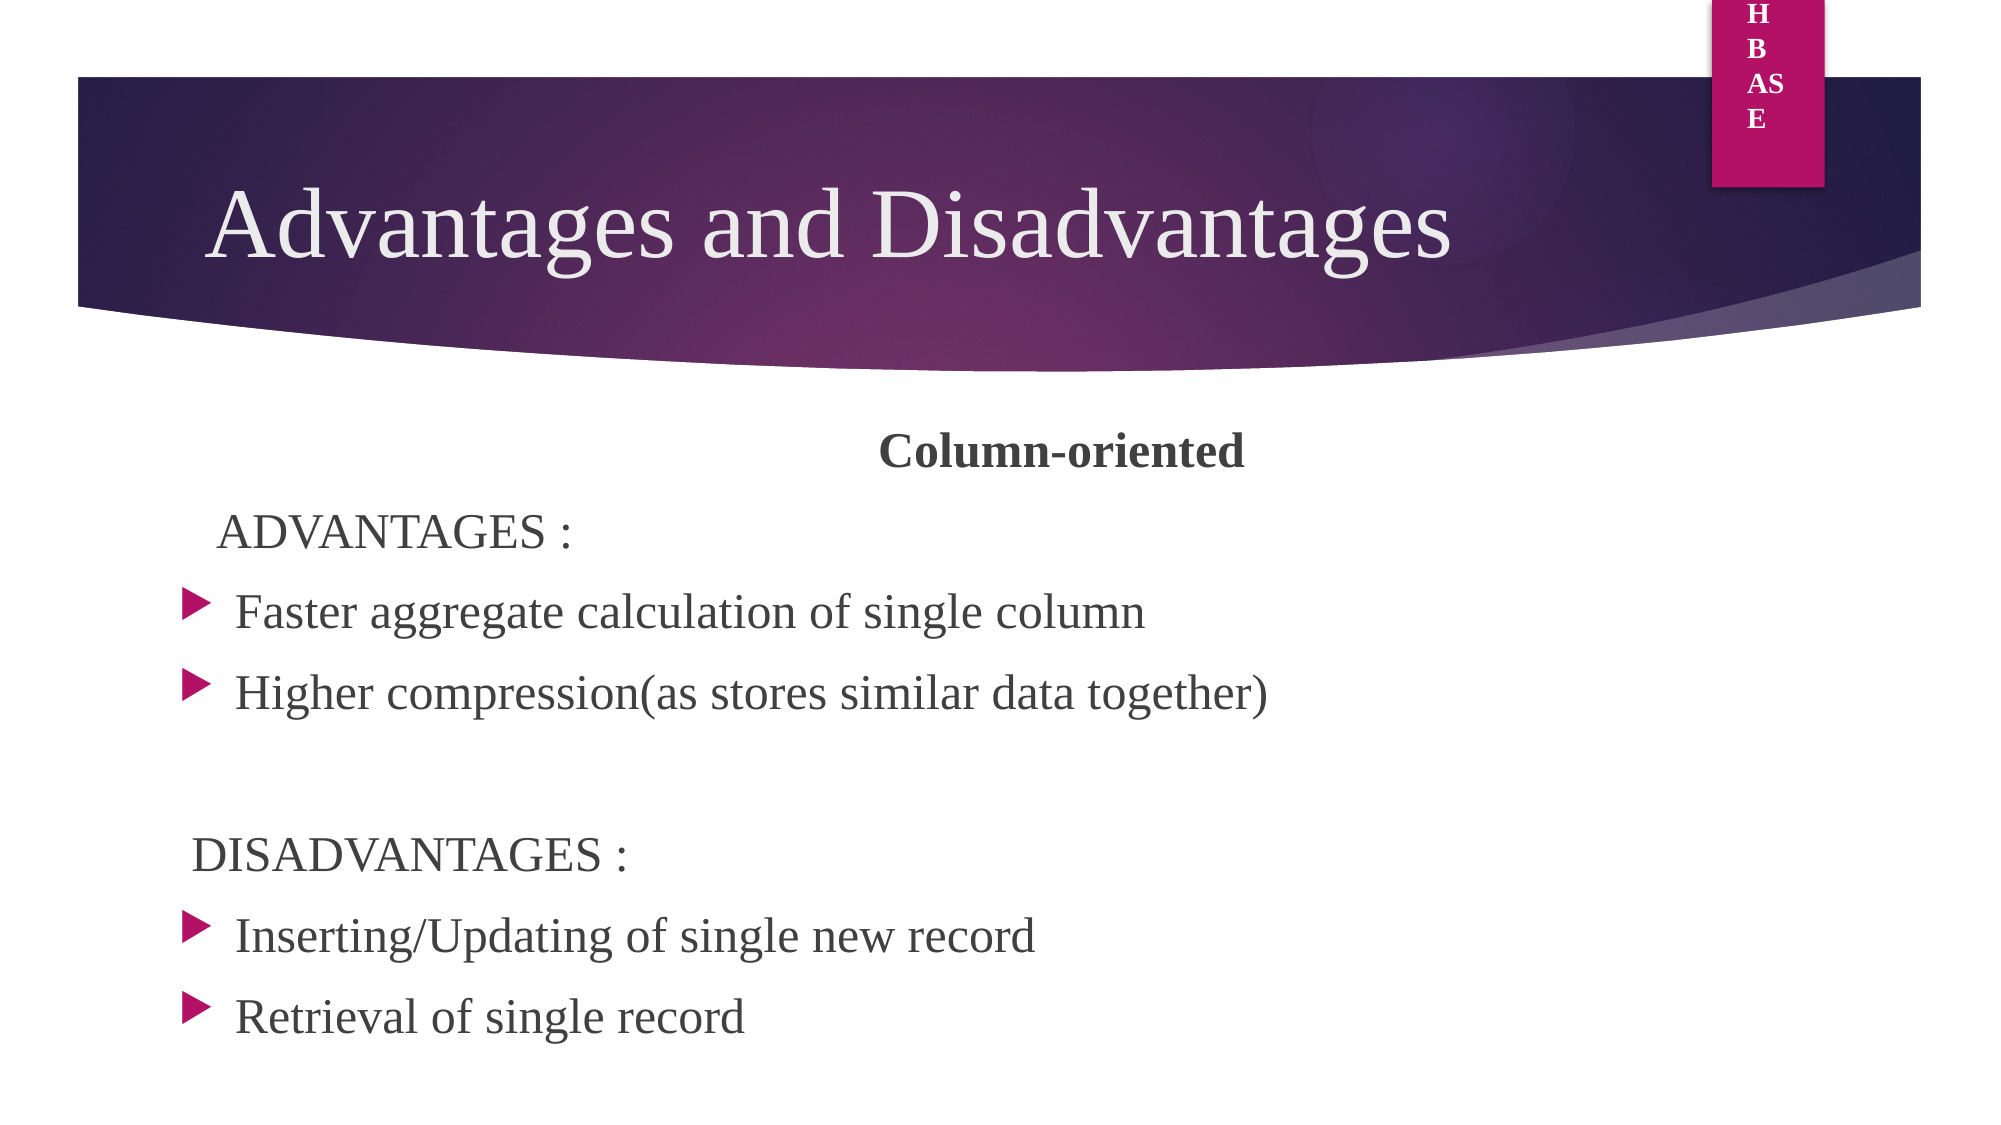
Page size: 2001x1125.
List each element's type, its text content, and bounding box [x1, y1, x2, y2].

list Column-oriented ADVANTAGES : Faster aggregate calculation of single column Higher compression(as stores similar data together) DISADVANTAGES : Inserting/Updating of single new record Retrieval of single record [163, 409, 1960, 1096]
text_box HBASE [1732, 0, 1801, 142]
title Advantages and Disadvantages [189, 159, 1627, 276]
